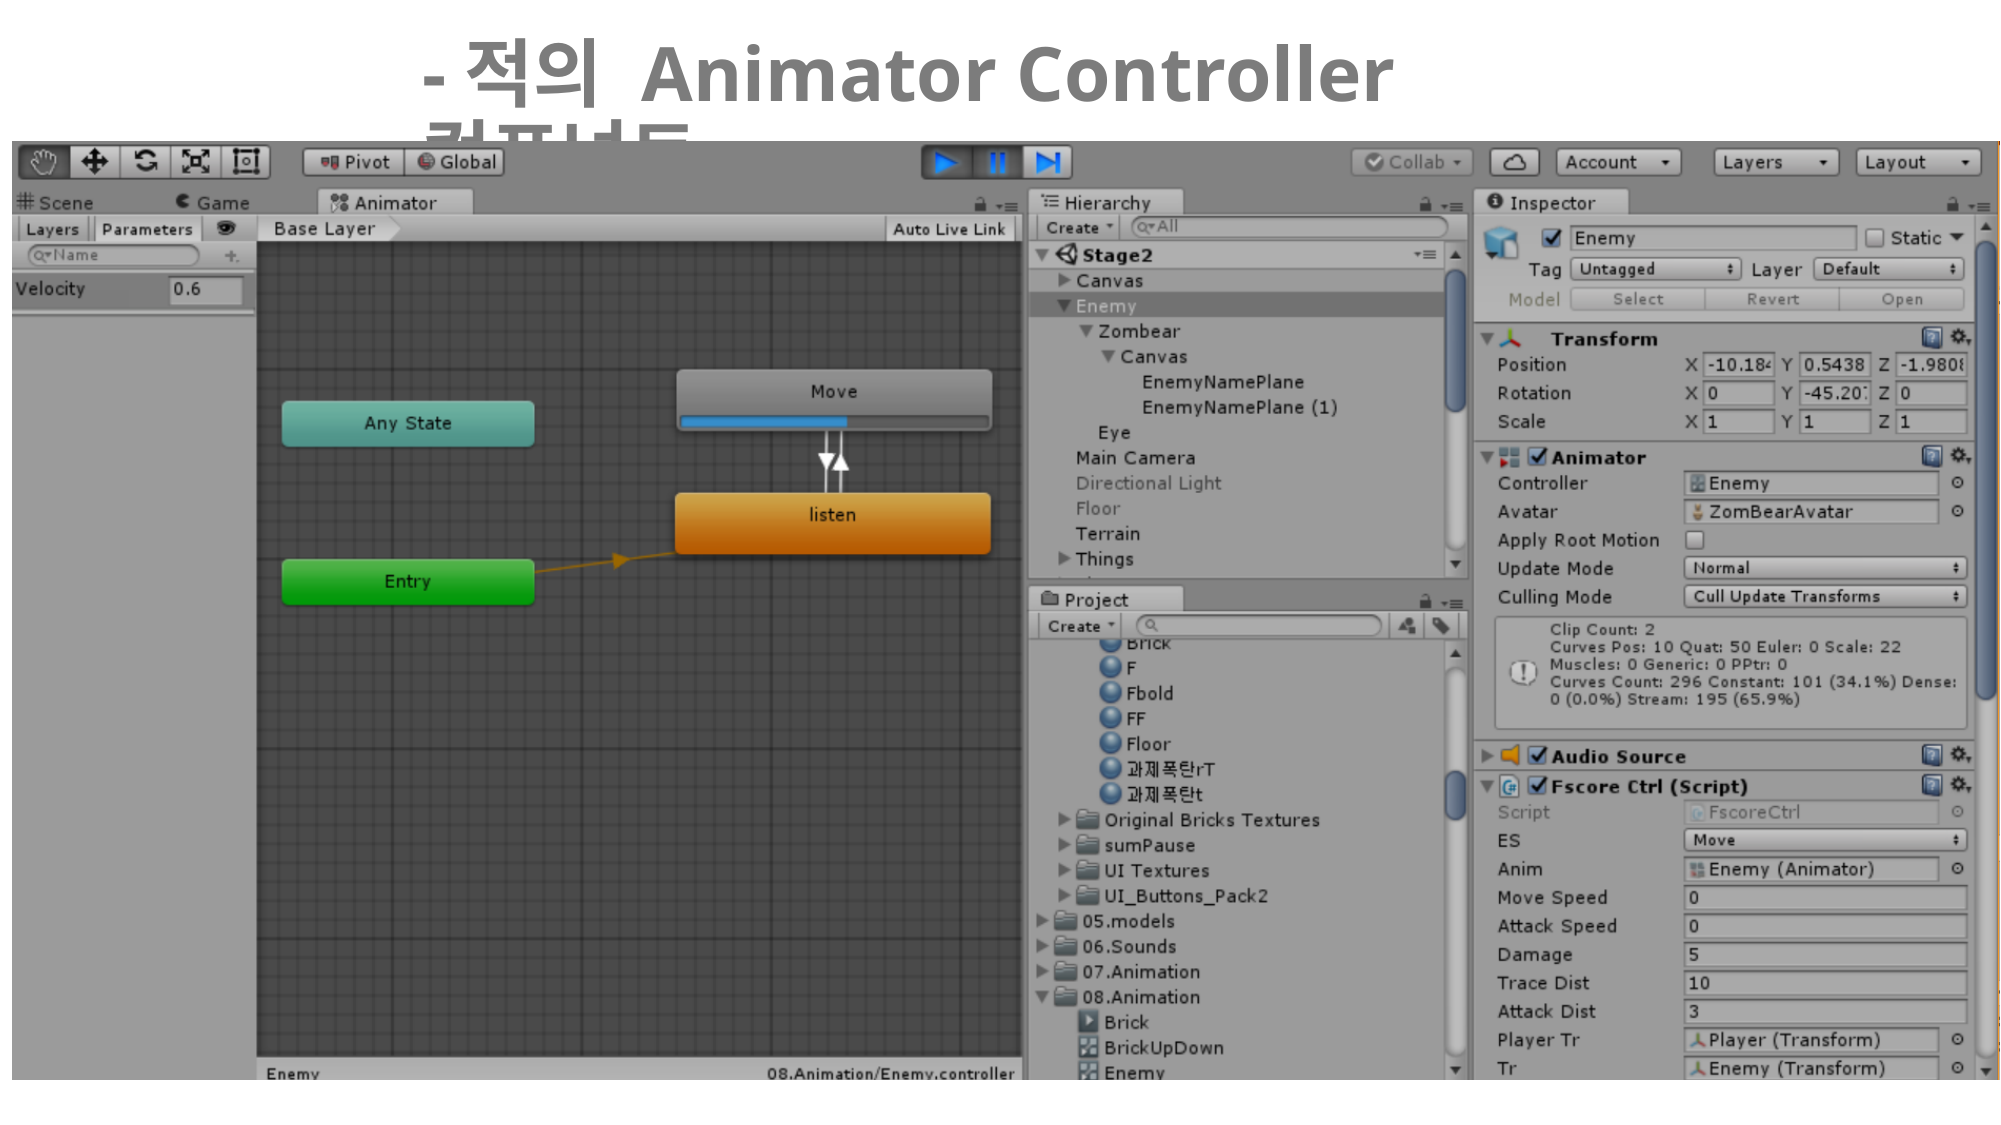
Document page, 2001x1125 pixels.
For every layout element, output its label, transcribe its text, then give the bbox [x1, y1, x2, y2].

text_box -적의 Animator Controller 컴포넌트- [407, 29, 1723, 141]
picture [12, 141, 2000, 1080]
